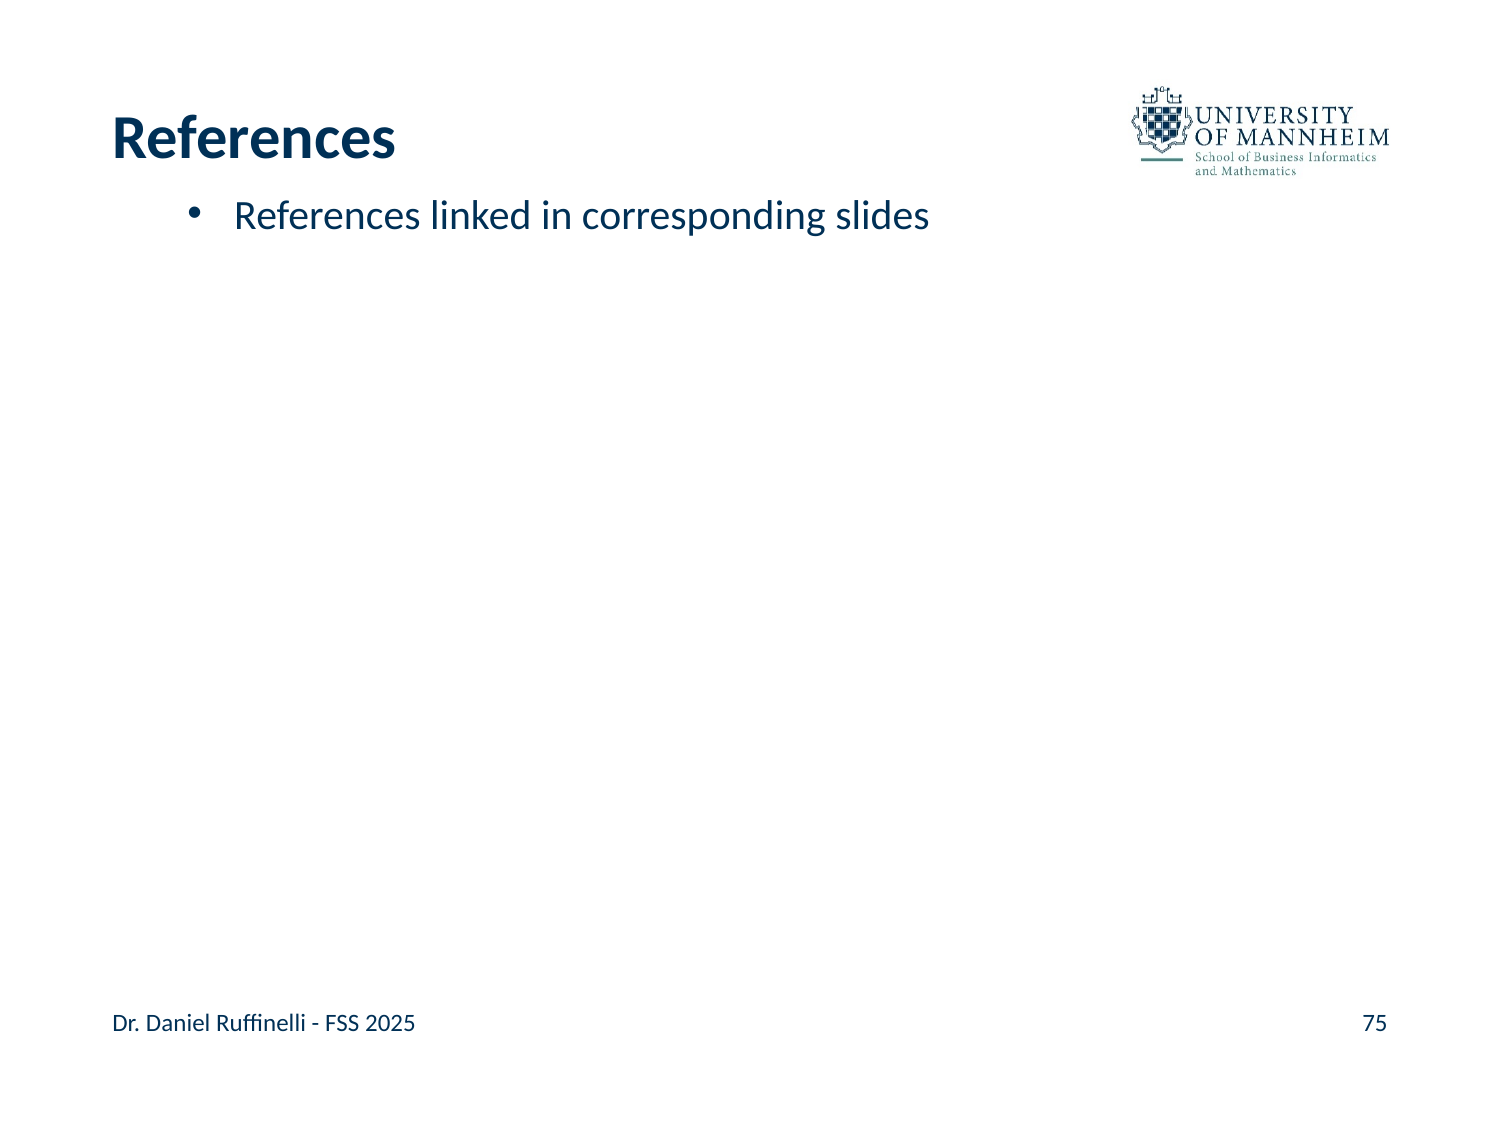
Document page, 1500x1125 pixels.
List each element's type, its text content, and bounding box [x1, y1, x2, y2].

list References linked in corresponding slides [112, 187, 1388, 955]
footer Dr. Daniel Ruffinelli - FSS 2025 [112, 1006, 588, 1036]
title References [112, 95, 1125, 187]
slide_number 75 [1214, 1006, 1388, 1036]
picture [1095, 57, 1425, 211]
